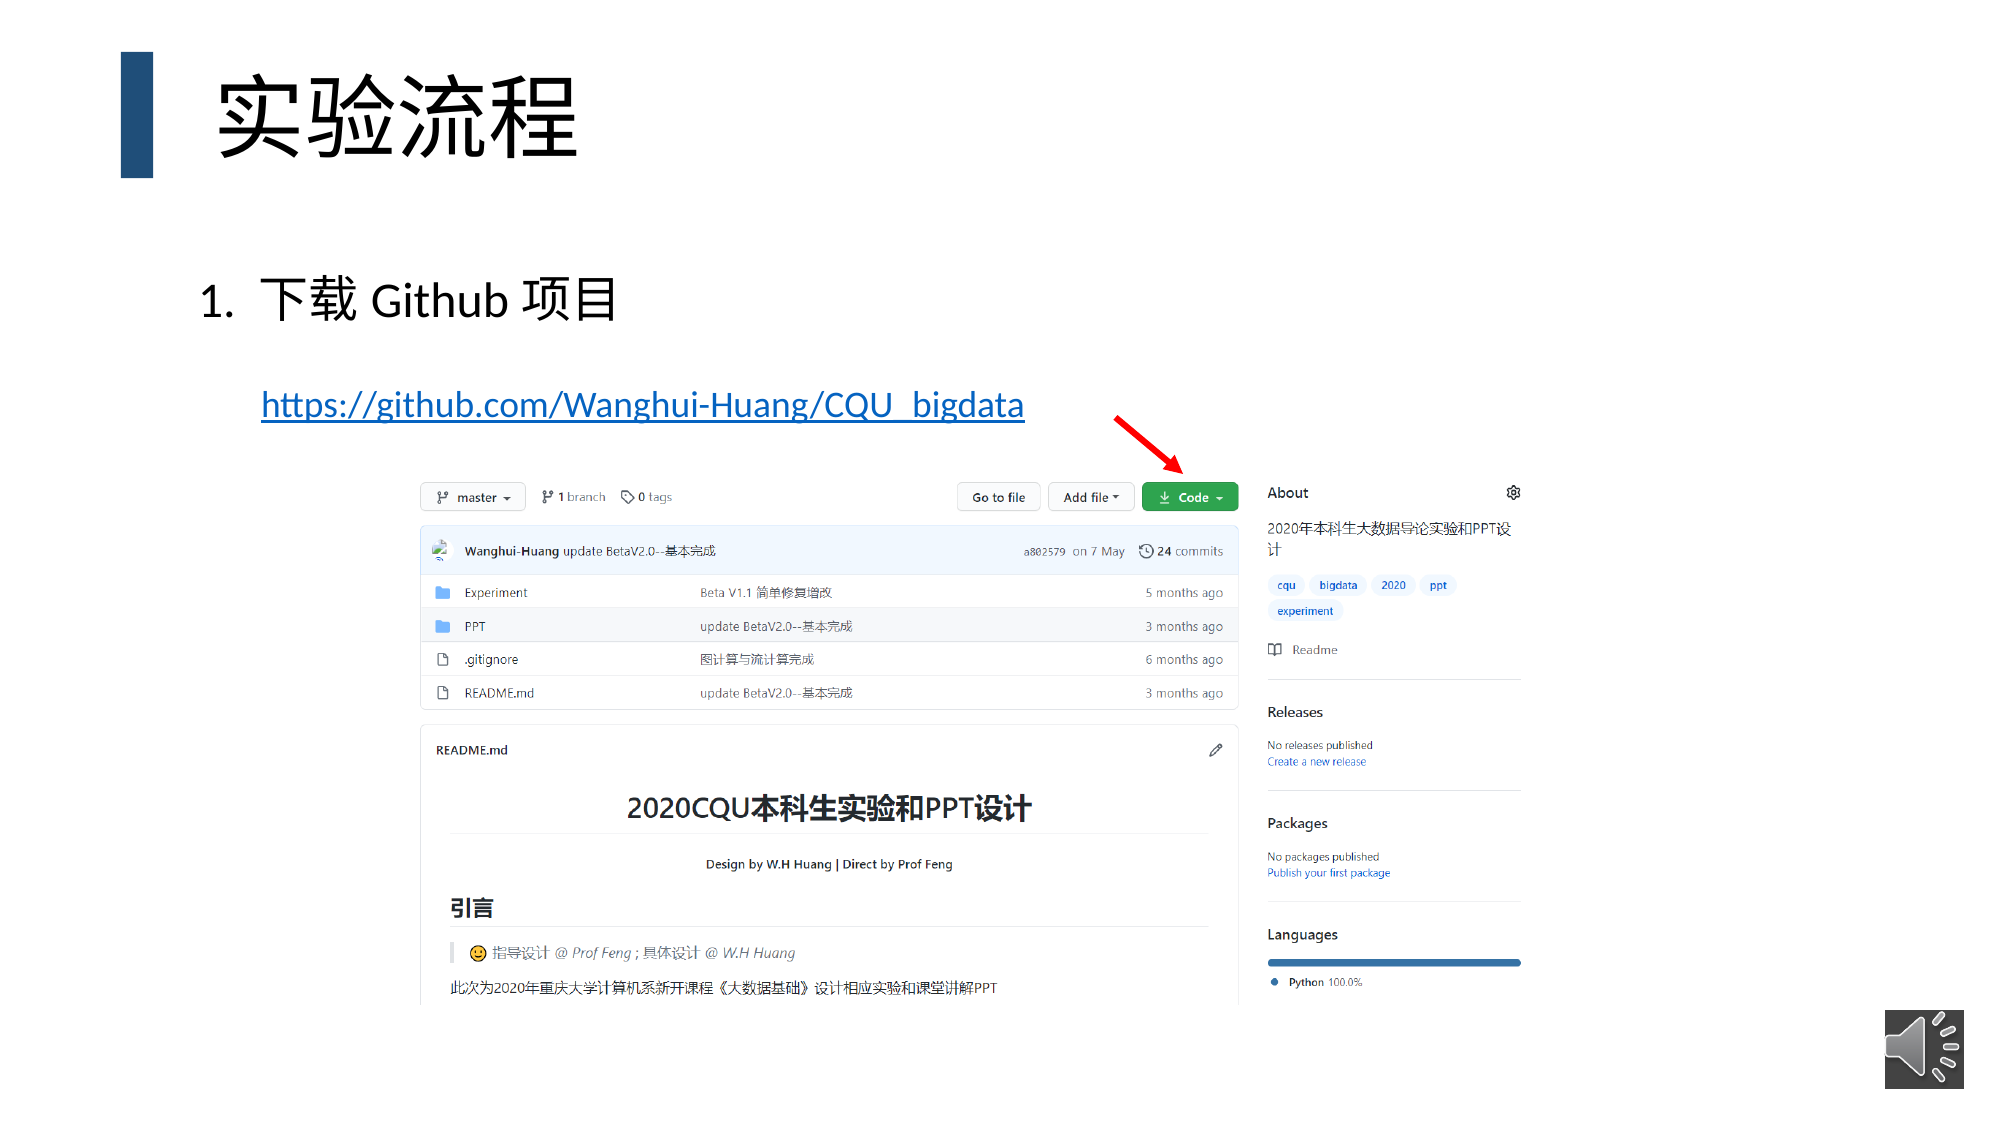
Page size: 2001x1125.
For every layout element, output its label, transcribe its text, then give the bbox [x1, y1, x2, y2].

text_box 1. 下载Github项目 [183, 259, 1183, 335]
text_box 实验流程 [156, 51, 596, 177]
text_box https://github.com/Wanghui-Huang/CQU_bigdata [246, 372, 1247, 433]
picture [411, 460, 1533, 1005]
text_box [1115, 417, 1184, 474]
text_box [120, 51, 154, 179]
picture [1883, 1008, 1965, 1090]
